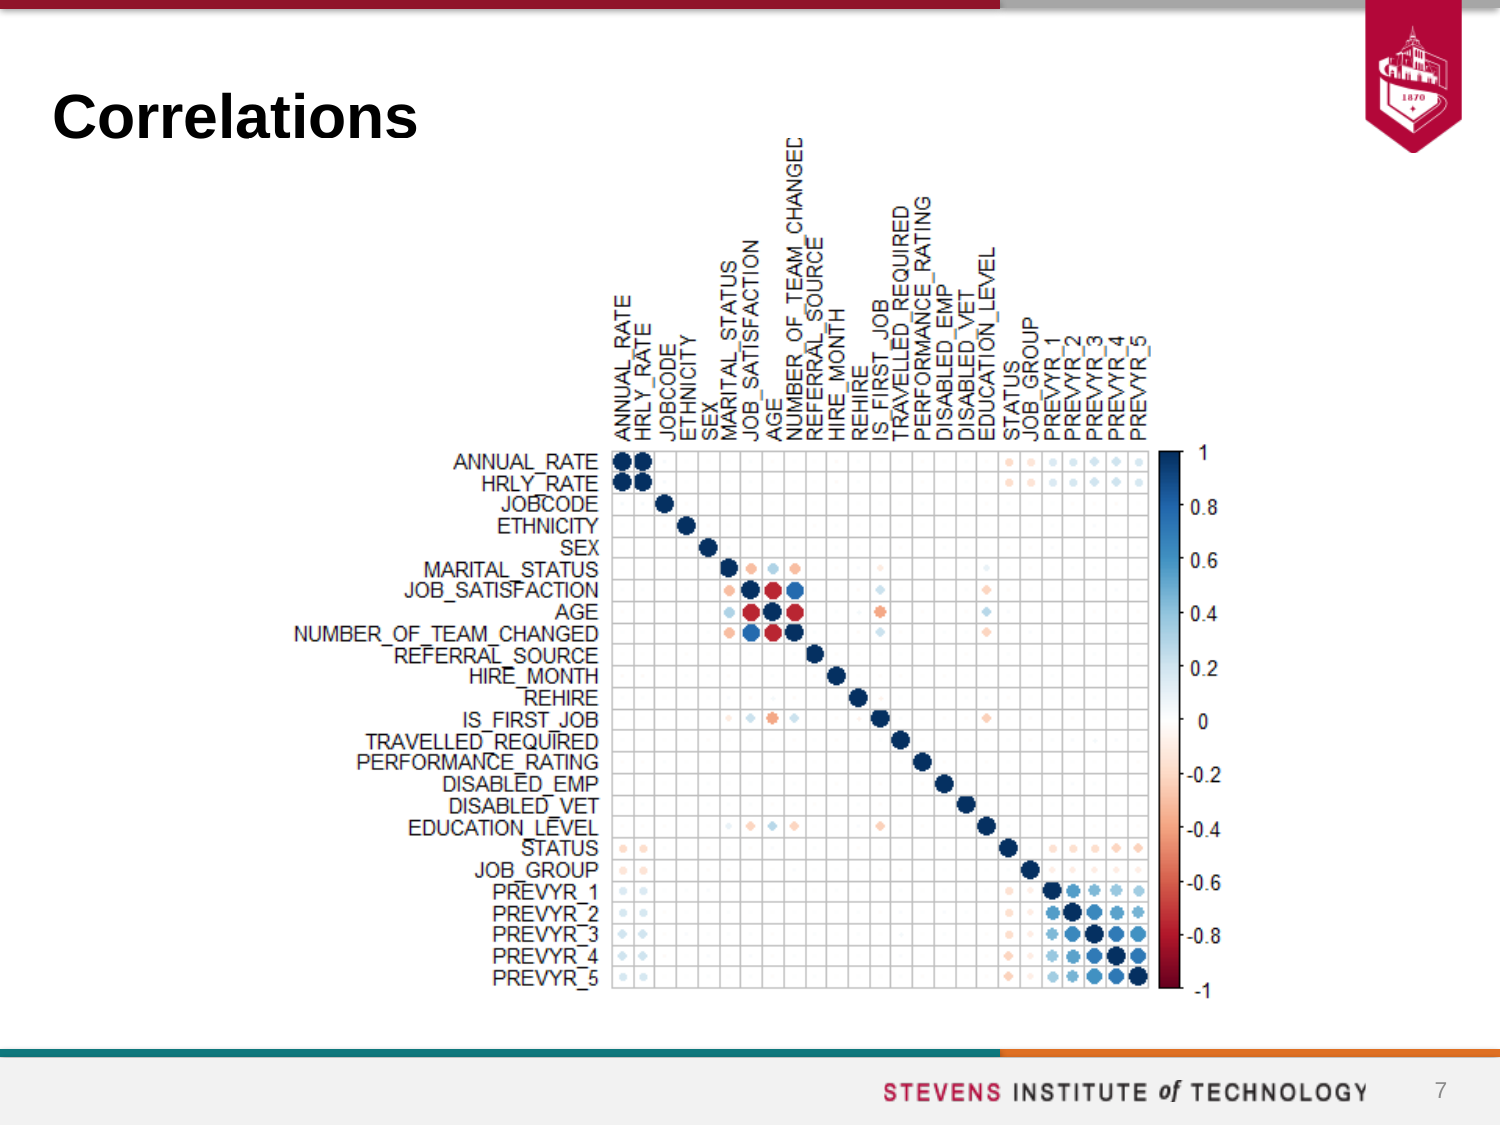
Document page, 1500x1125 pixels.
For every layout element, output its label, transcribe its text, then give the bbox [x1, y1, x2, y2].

slide_number 7 [1401, 1059, 1481, 1120]
title Correlations [37, 68, 1236, 157]
picture [248, 138, 1251, 1001]
